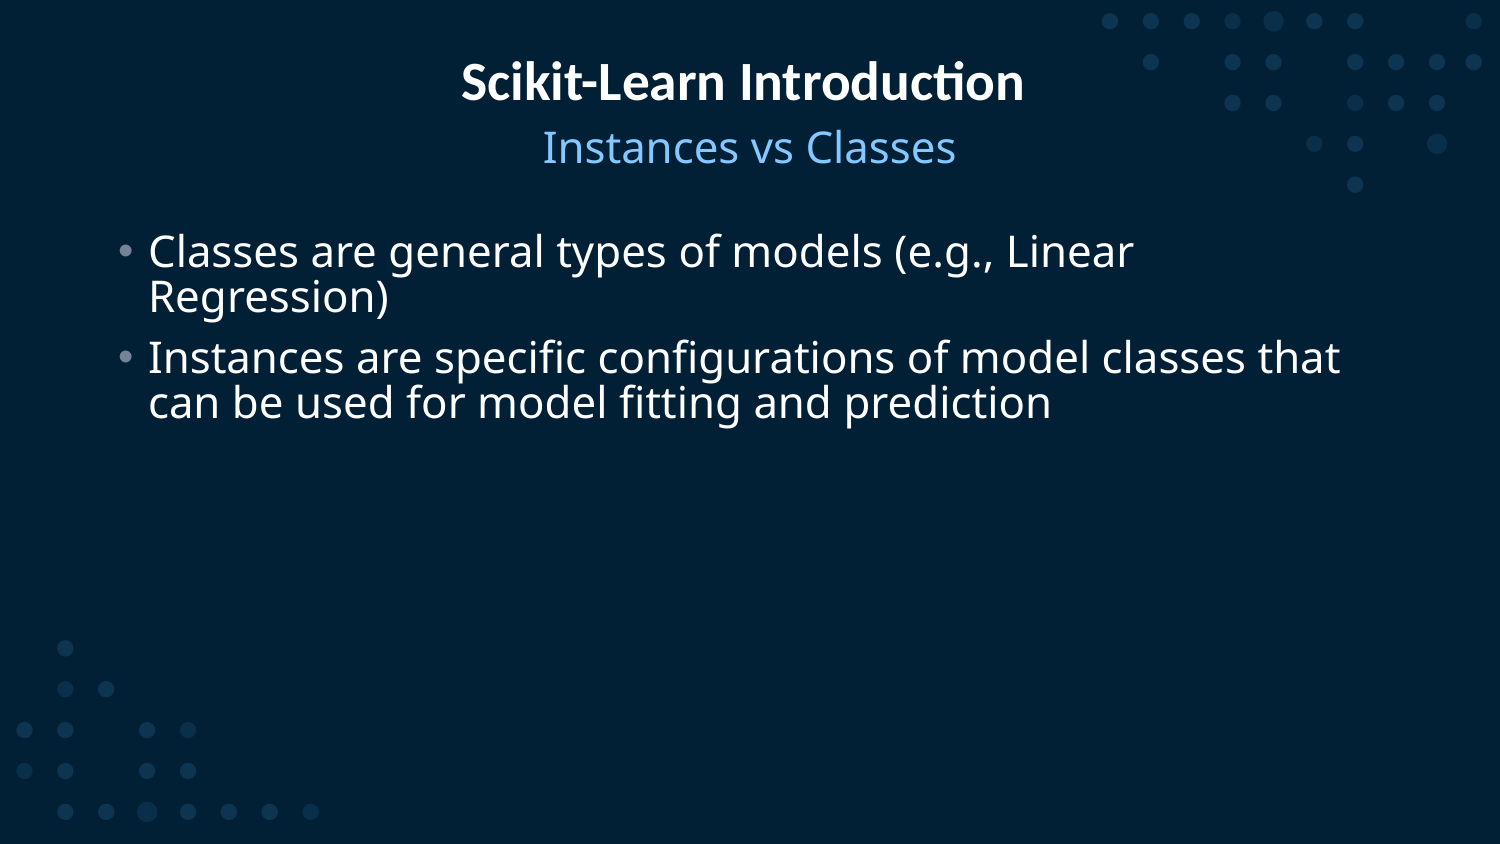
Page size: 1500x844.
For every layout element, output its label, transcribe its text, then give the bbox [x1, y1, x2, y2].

title Scikit-Learn Introduction [103, 44, 1397, 120]
list Instances vs Classes [103, 120, 1397, 196]
list Classes are general types of models (e.g., Linear Regression) Instances are specific configurations of model classes that can be used for model fitting and prediction [103, 224, 1397, 760]
